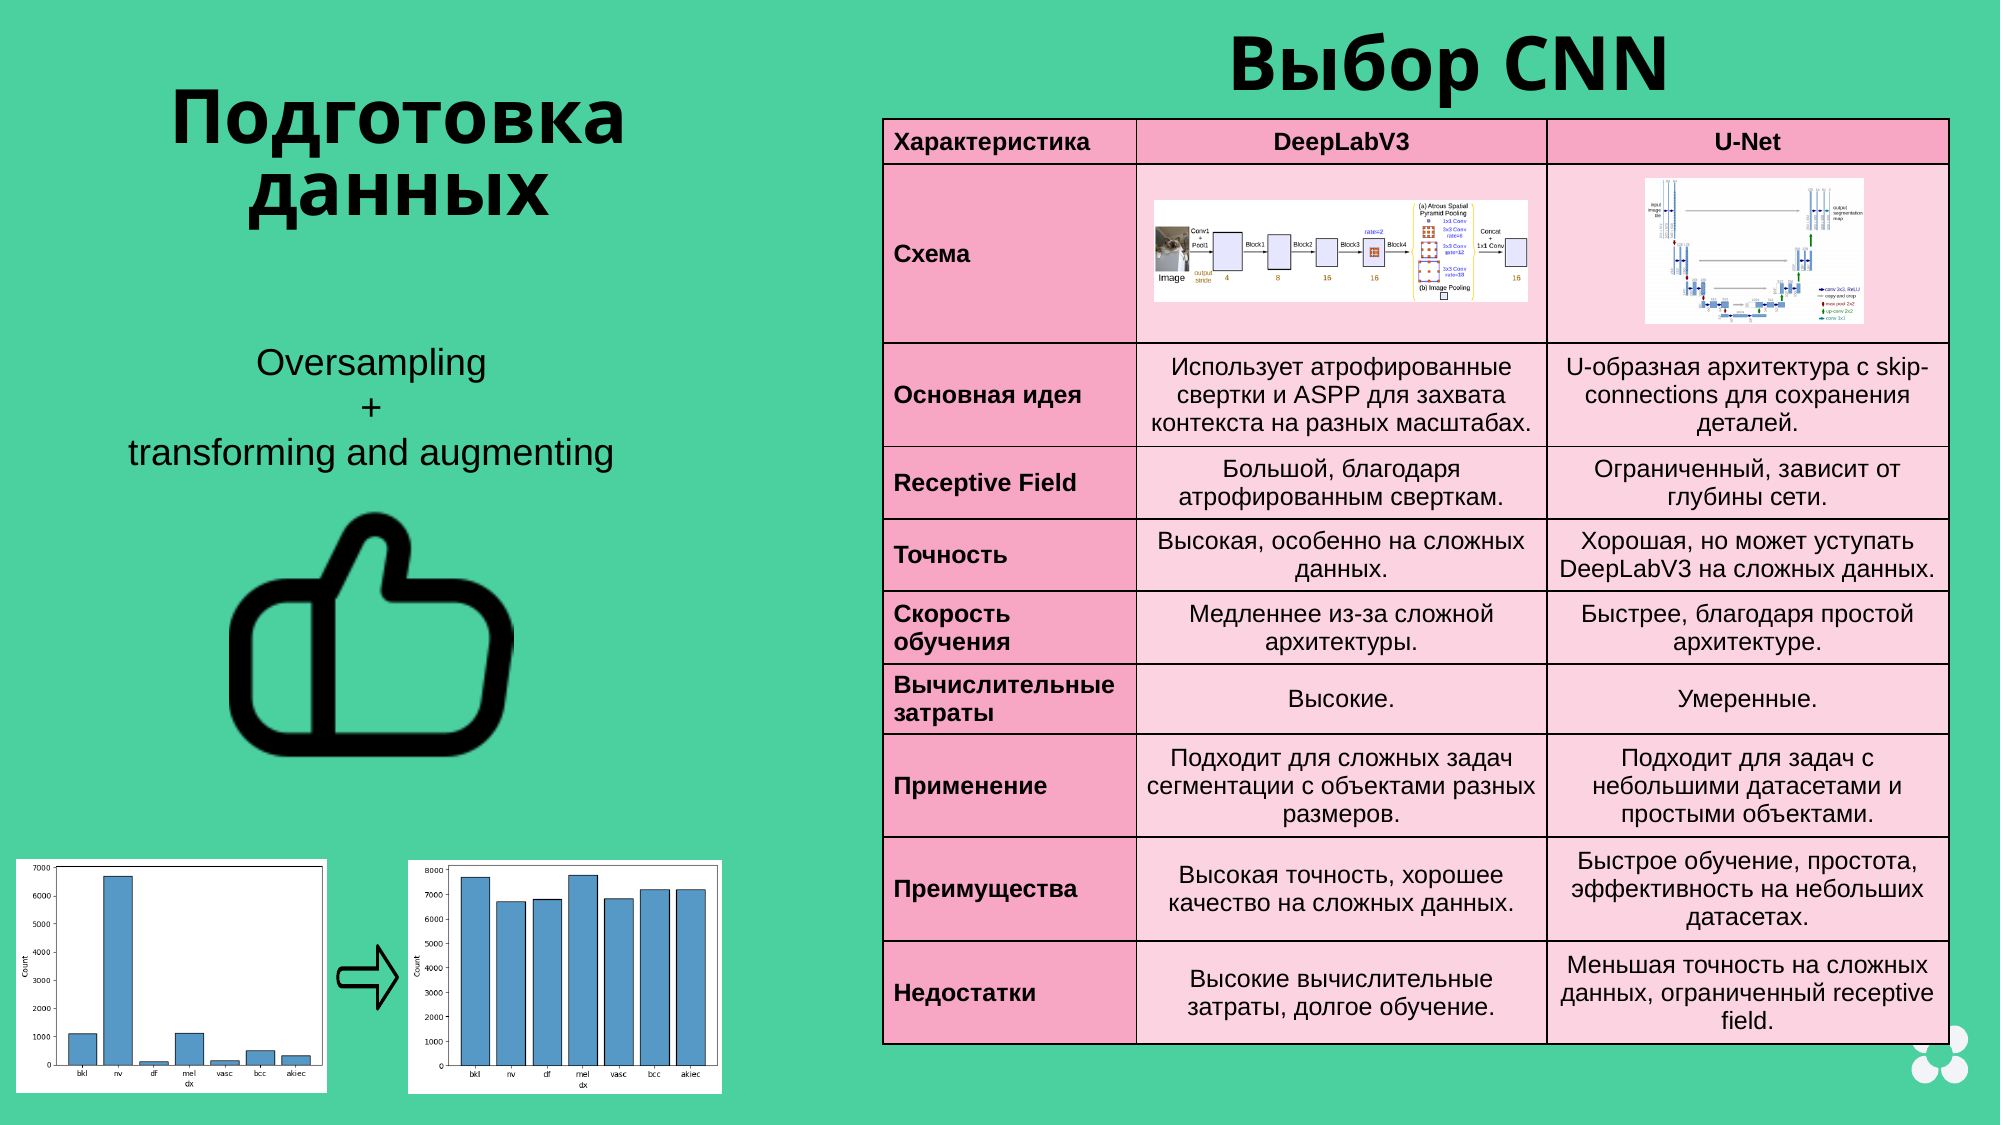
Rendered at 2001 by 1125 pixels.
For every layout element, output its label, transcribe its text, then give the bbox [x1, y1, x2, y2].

table_cell Умеренные. [1548, 665, 1948, 733]
table_cell Хорошая, но может уступать DeepLabV3 на сложных данных. [1548, 520, 1948, 590]
text_box Подготовка данных [12, 85, 786, 167]
table_cell Большой, благодаря атрофированным сверткам. [1137, 447, 1546, 518]
table_cell Схема [884, 165, 1136, 342]
table_cell [1548, 165, 1948, 342]
table_cell Применение [884, 735, 1136, 836]
table_cell Высокие вычислительные затраты, долгое обучение. [1137, 942, 1546, 1043]
table_cell Высокая, особенно на сложных данных. [1137, 520, 1546, 590]
table_header U-Net [1548, 120, 1948, 163]
table_cell Быстрее, благодаря простой архитектуре. [1548, 592, 1948, 663]
table_header DeepLabV3 [1137, 120, 1546, 163]
table_cell Недостатки [884, 942, 1136, 1043]
table_cell Меньшая точность на сложных данных, ограниченный receptive field. [1548, 942, 1948, 1043]
table_cell Преимущества [884, 838, 1136, 940]
text_box [336, 944, 399, 1011]
table_cell U-образная архитектура с skip-connections для сохранения деталей. [1548, 344, 1948, 446]
table_cell Точность [884, 520, 1136, 590]
table_cell Подходит для сложных задач сегментации с объектами разных размеров. [1137, 735, 1546, 836]
table_header Характеристика [884, 120, 1136, 163]
table_cell Подходит для задач с небольшими датасетами и простыми объектами. [1548, 735, 1948, 836]
table_cell Высокая точность, хорошее качество на сложных данных. [1137, 838, 1546, 940]
table_cell Ограниченный, зависит от глубины сети. [1548, 447, 1948, 518]
table_cell Быстрое обучение, простота, эффективность на небольших датасетах. [1548, 838, 1948, 940]
table_cell Скорость обучения [884, 592, 1136, 663]
table_cell Receptive Field [884, 447, 1136, 518]
text_box Выбор CNN [1062, 32, 1837, 114]
table_cell [1137, 165, 1546, 342]
picture [408, 859, 723, 1094]
table_cell Высокие. [1137, 665, 1546, 733]
text_box Oversampling + transforming and augmenting [113, 330, 630, 481]
table_cell Основная идея [884, 344, 1136, 446]
picture [1645, 178, 1864, 324]
picture [1154, 200, 1528, 302]
table_cell Вычислительные затраты [884, 665, 1136, 733]
table_cell Медленнее из-за сложной архитектуры. [1137, 592, 1546, 663]
table_cell Использует атрофированные свертки и ASPP для захвата контекста на разных масштабах. [1137, 344, 1546, 446]
picture [16, 859, 327, 1093]
picture [229, 508, 514, 793]
